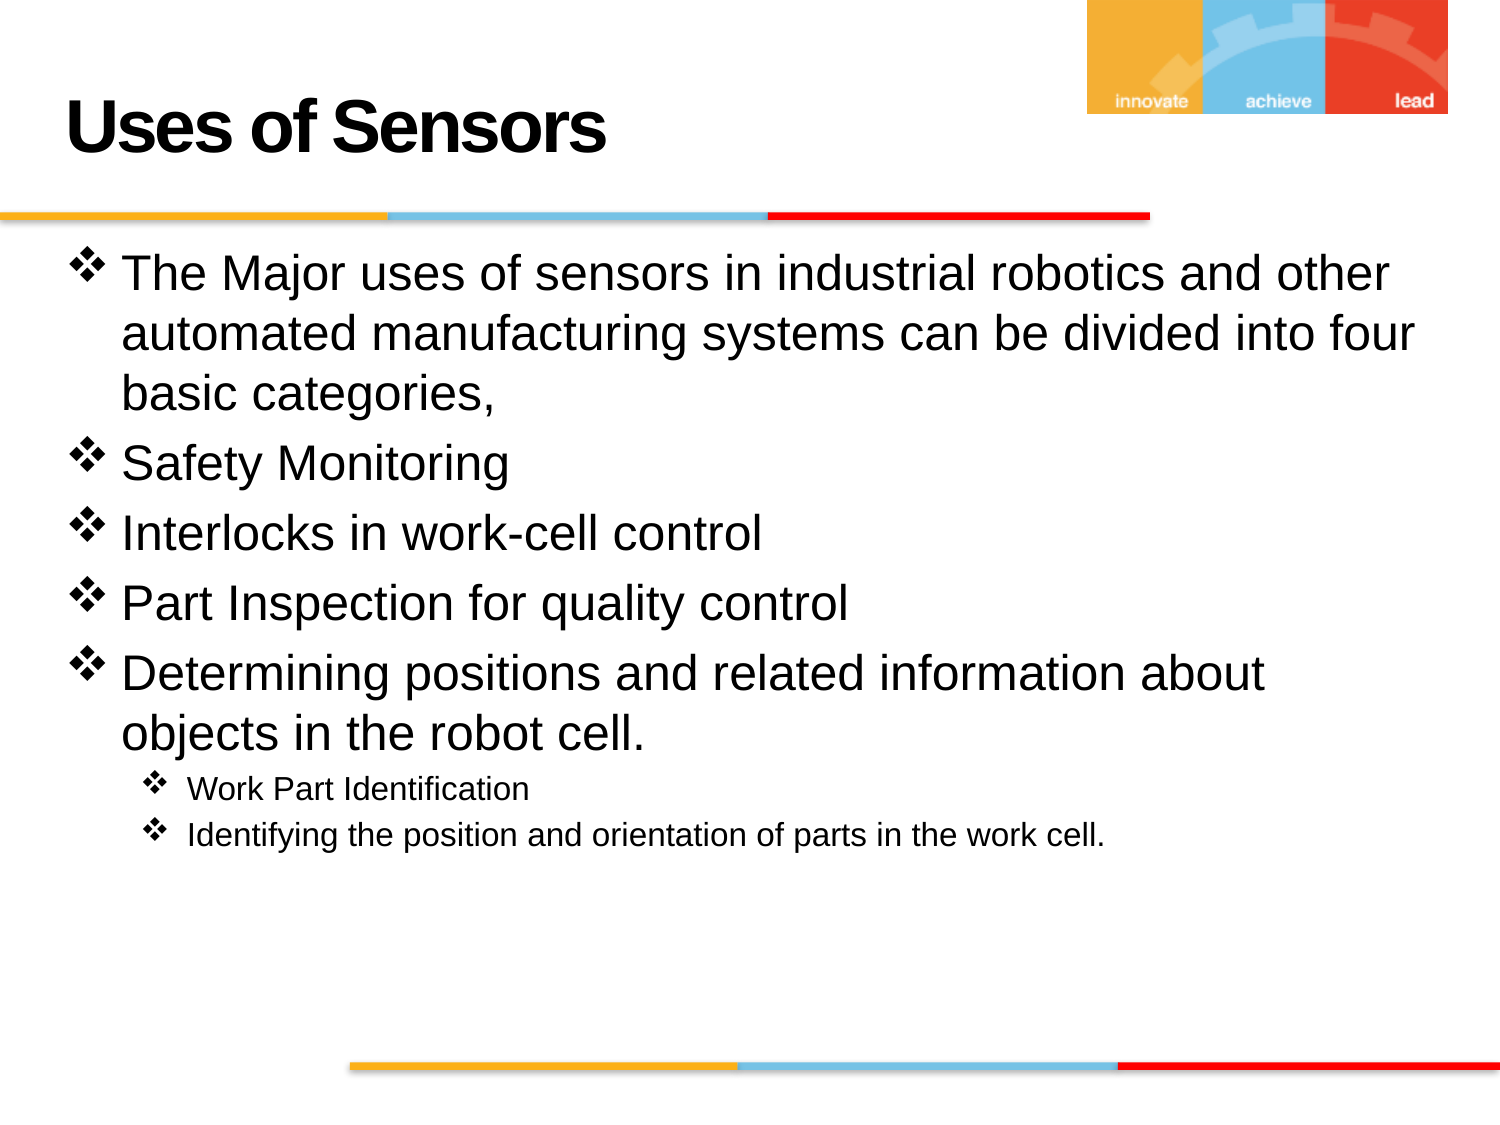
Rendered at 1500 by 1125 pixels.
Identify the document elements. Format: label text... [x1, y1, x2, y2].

title Uses of Sensors [50, 45, 1448, 200]
picture [1087, 0, 1448, 45]
list The Major uses of sensors in industrial robotics and other automated manufacturing systems can be divided into four basic categories, Safety Monitoring Interlocks in work-cell control Part Inspection for quality control Determining positions and related information about objects in the robot cell. Work Part Identification Identifying the position and orientation of parts in the work cell. [50, 232, 1448, 1063]
